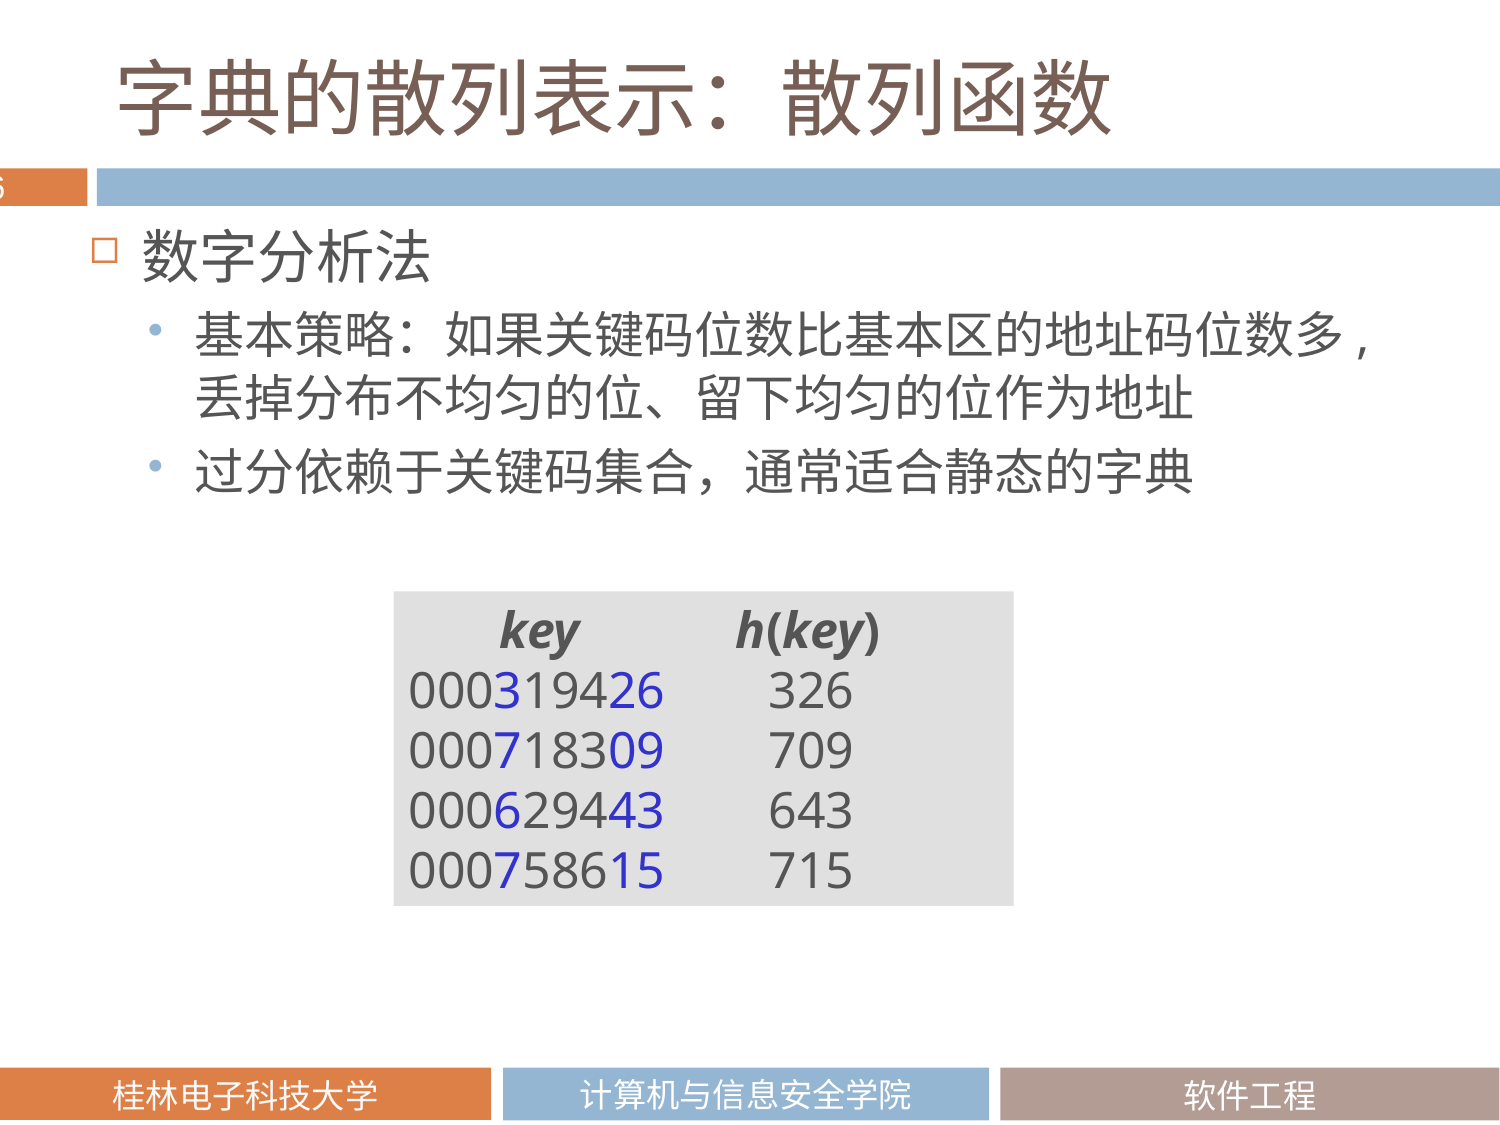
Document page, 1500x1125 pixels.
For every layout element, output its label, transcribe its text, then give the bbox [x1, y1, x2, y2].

title 字典的散列表示：散列函数 [99, 37, 1438, 155]
list 数字分析法 基本策略：如果关键码位数比基本区的地址码位数多,丢掉分布不均匀的位、留下均匀的位作为地址 过分依赖于关键码集合，通常适合静态的字典 [73, 219, 1412, 560]
text_box key h(key) 000319426 326 000718309 709 000629443 643 000758615 715 [393, 591, 1014, 906]
